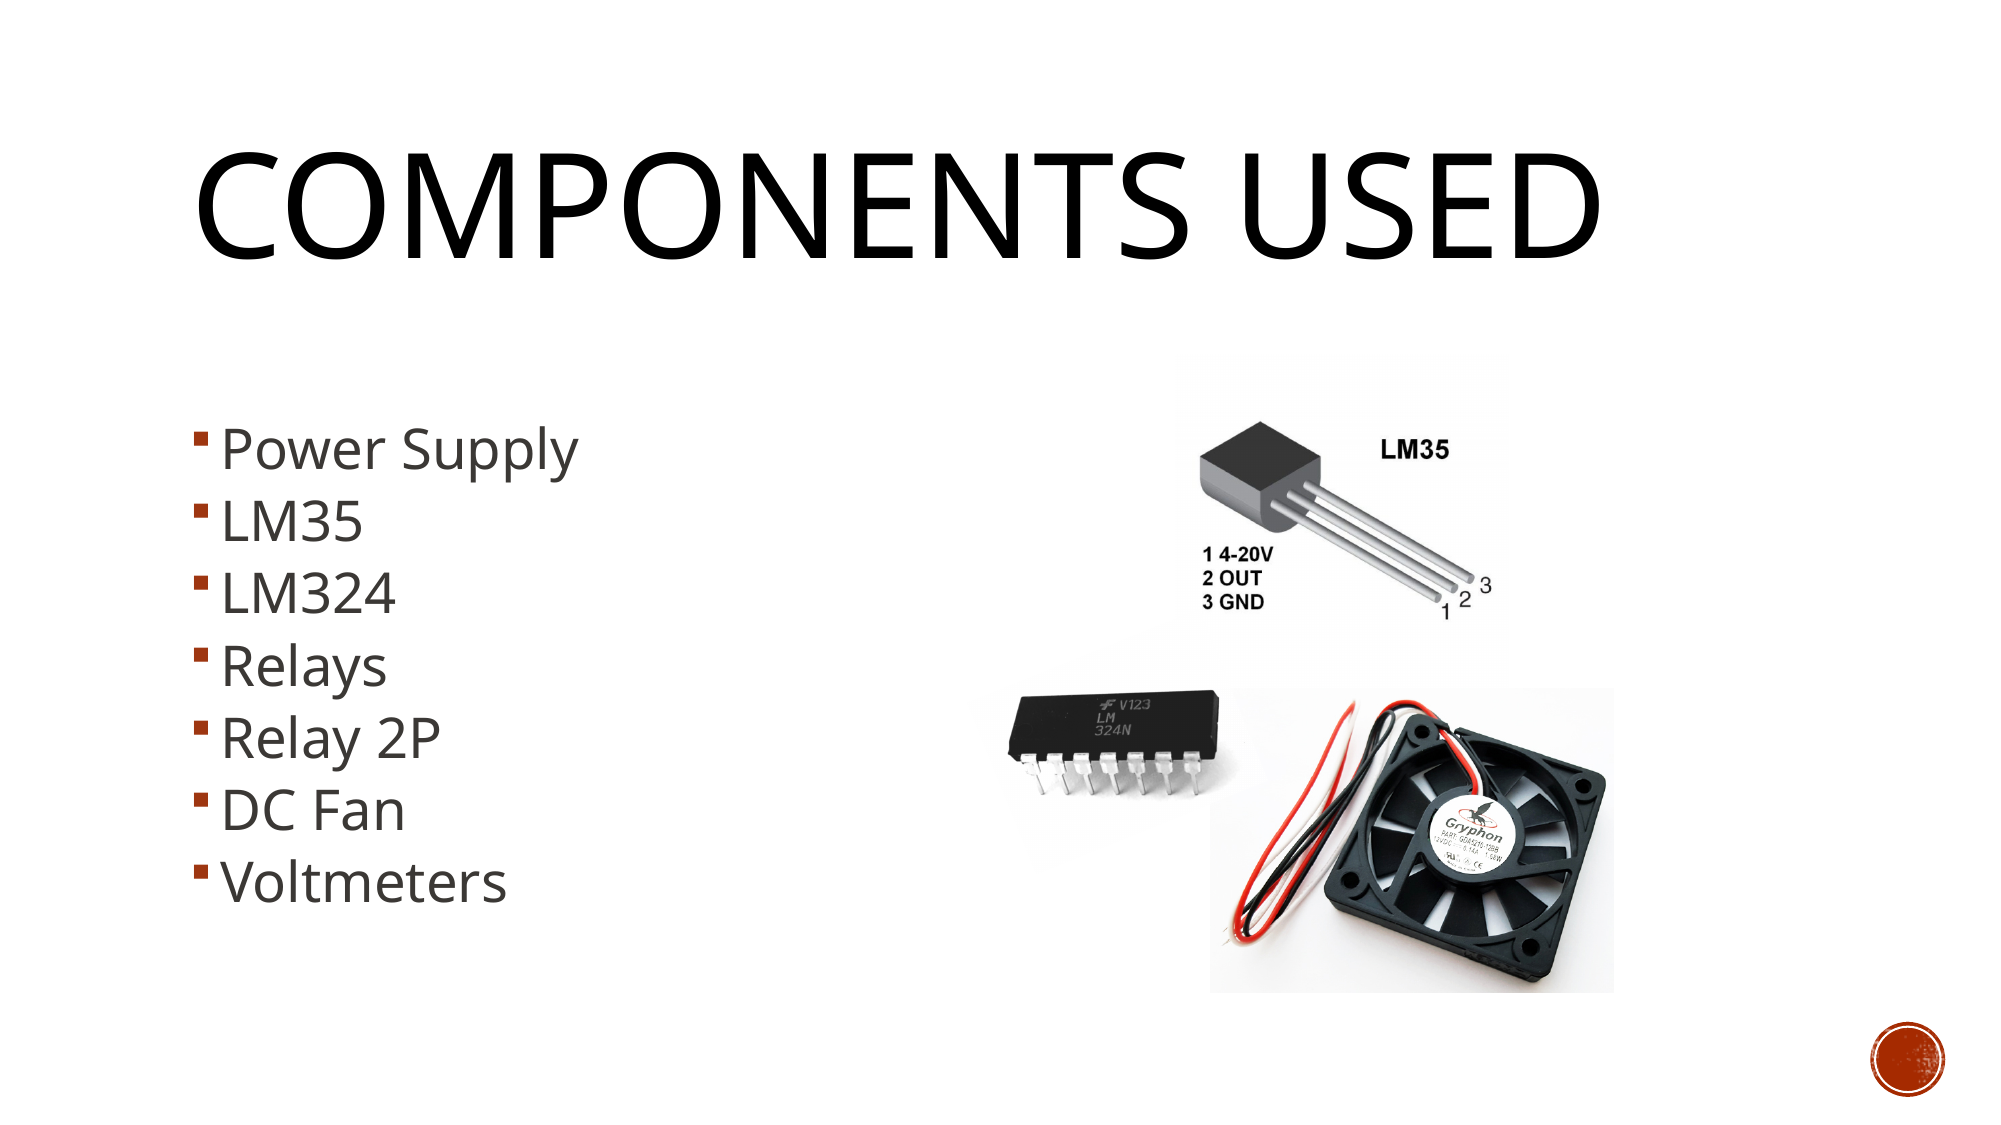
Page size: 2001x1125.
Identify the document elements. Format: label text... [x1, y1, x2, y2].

text_box Power Supply LM35 LM324 Relays Relay 2P DC Fan Voltmeters [175, 424, 1176, 920]
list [1174, 354, 1510, 675]
picture [992, 649, 1615, 993]
title Components used [175, 79, 1826, 344]
